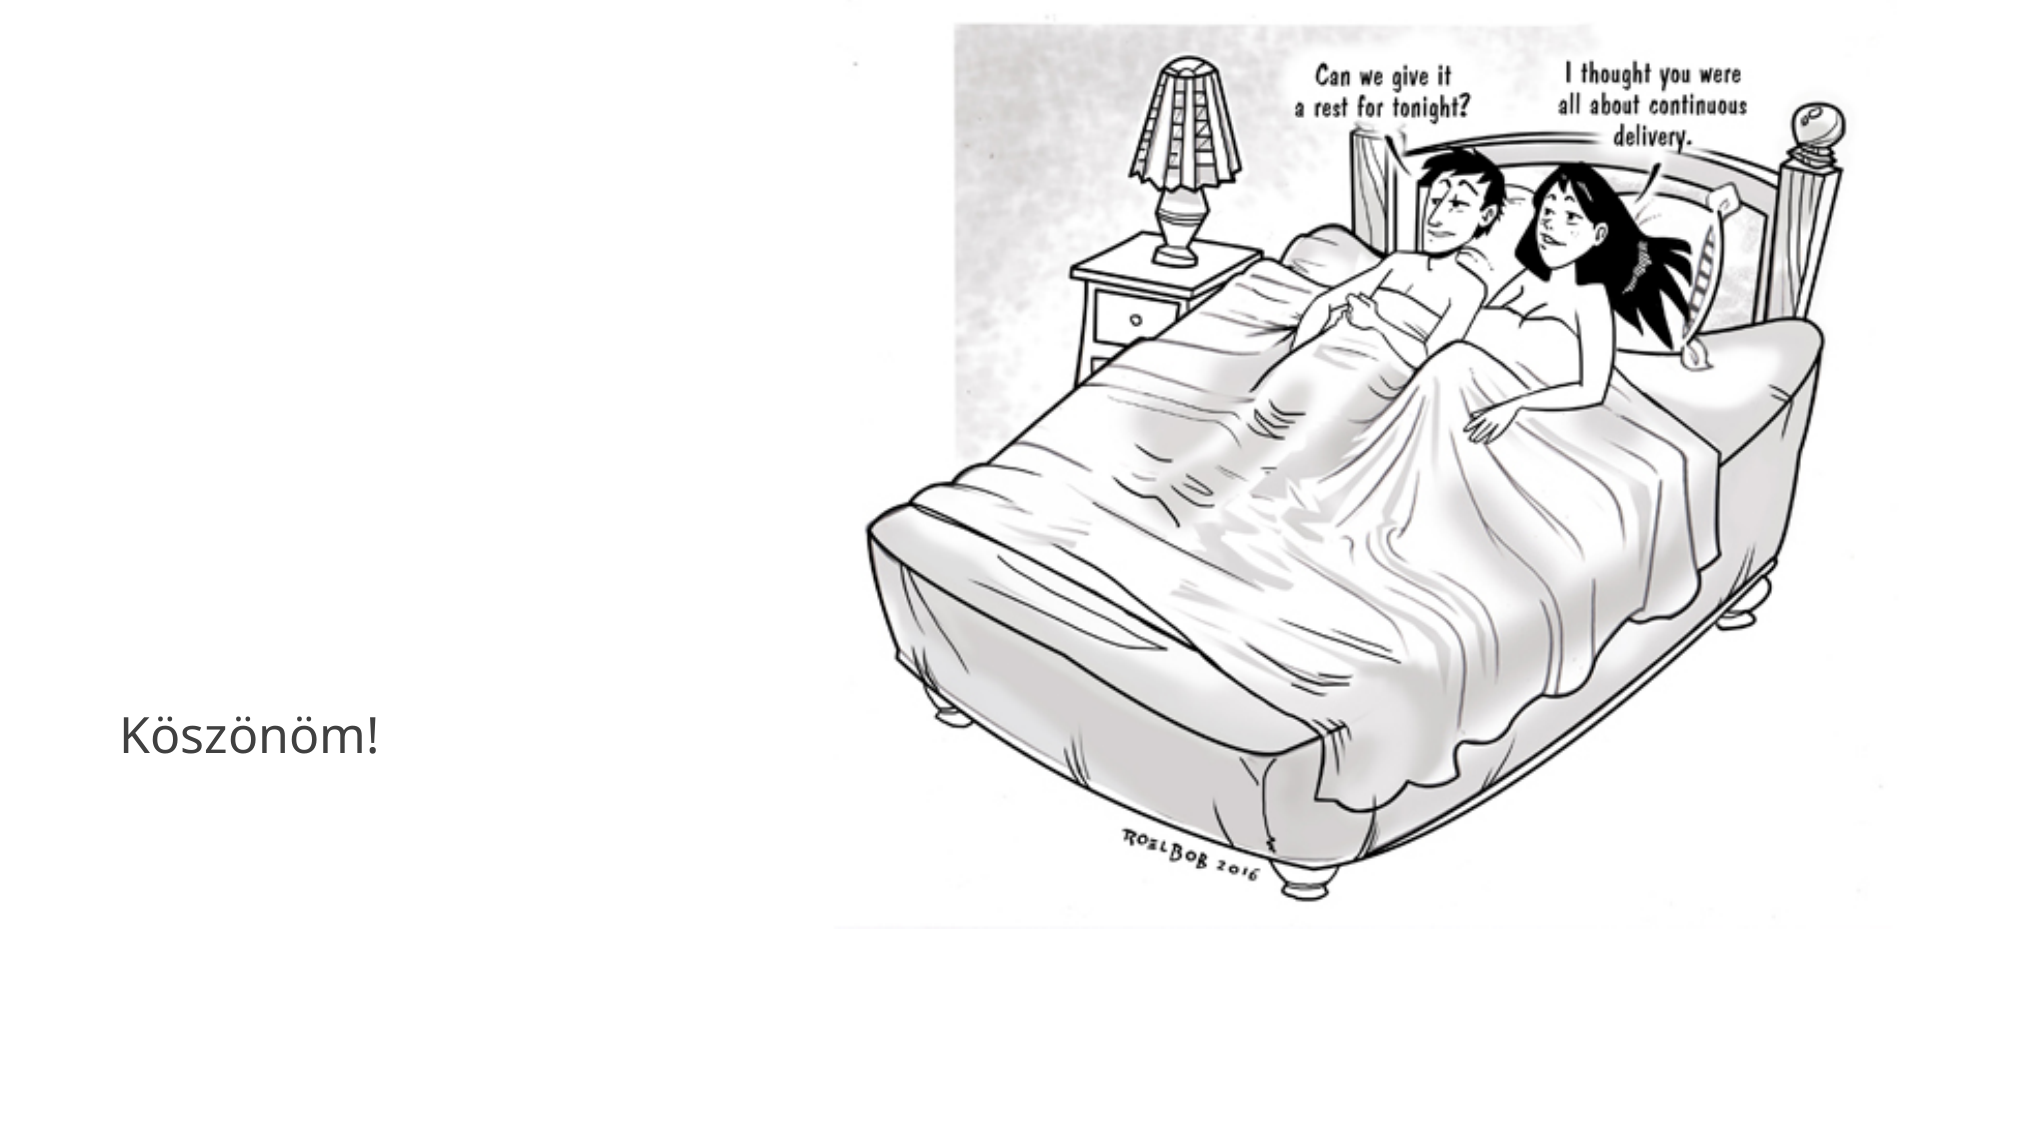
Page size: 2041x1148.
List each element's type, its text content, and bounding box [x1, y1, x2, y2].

text_box Köszönöm! [89, 686, 410, 1055]
picture [696, 0, 2041, 929]
